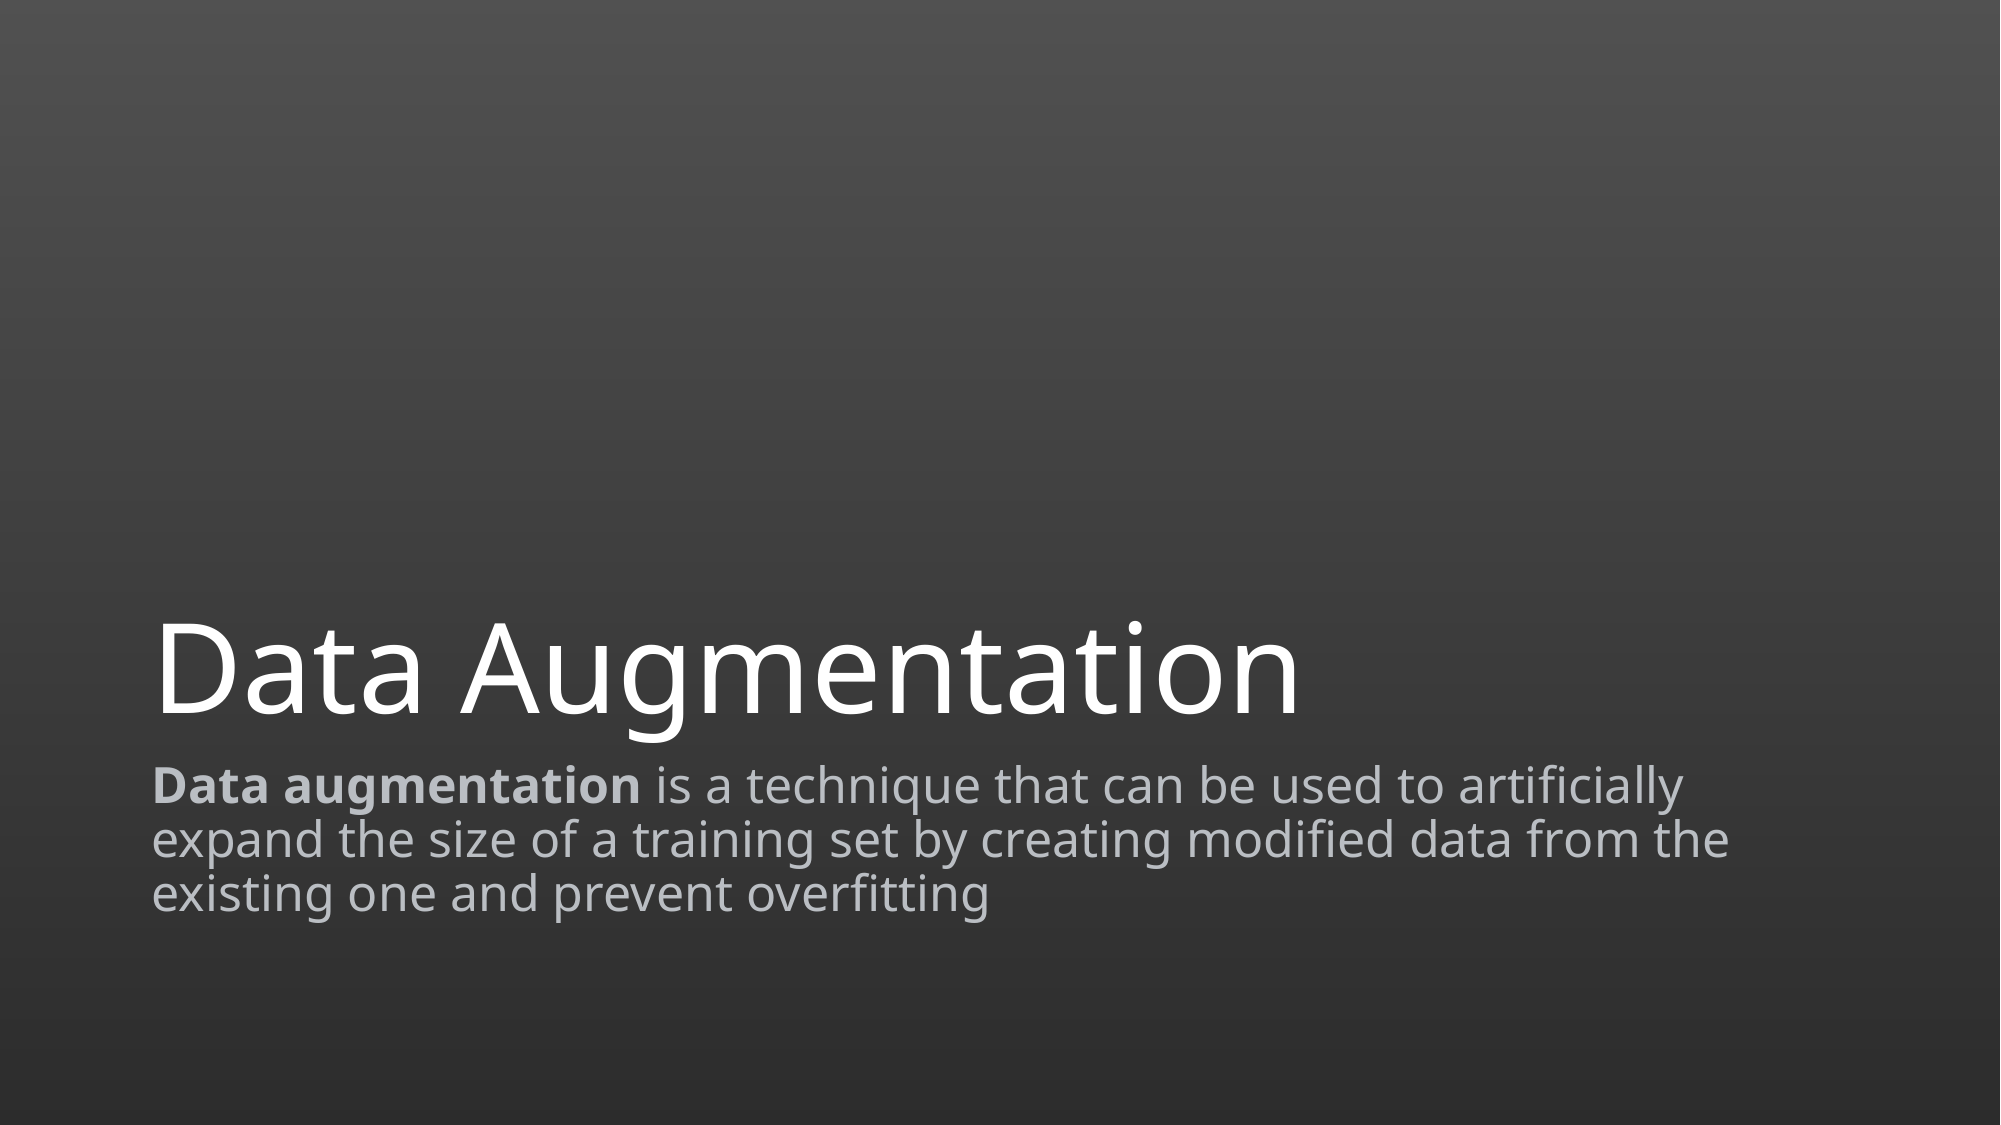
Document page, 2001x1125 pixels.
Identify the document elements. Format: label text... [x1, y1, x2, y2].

list Data augmentation is a technique that can be used to artificially expand the size of a training set by creating modified data from the existing one and prevent overfitting [136, 752, 1862, 999]
title Data Augmentation [136, 280, 1862, 749]
